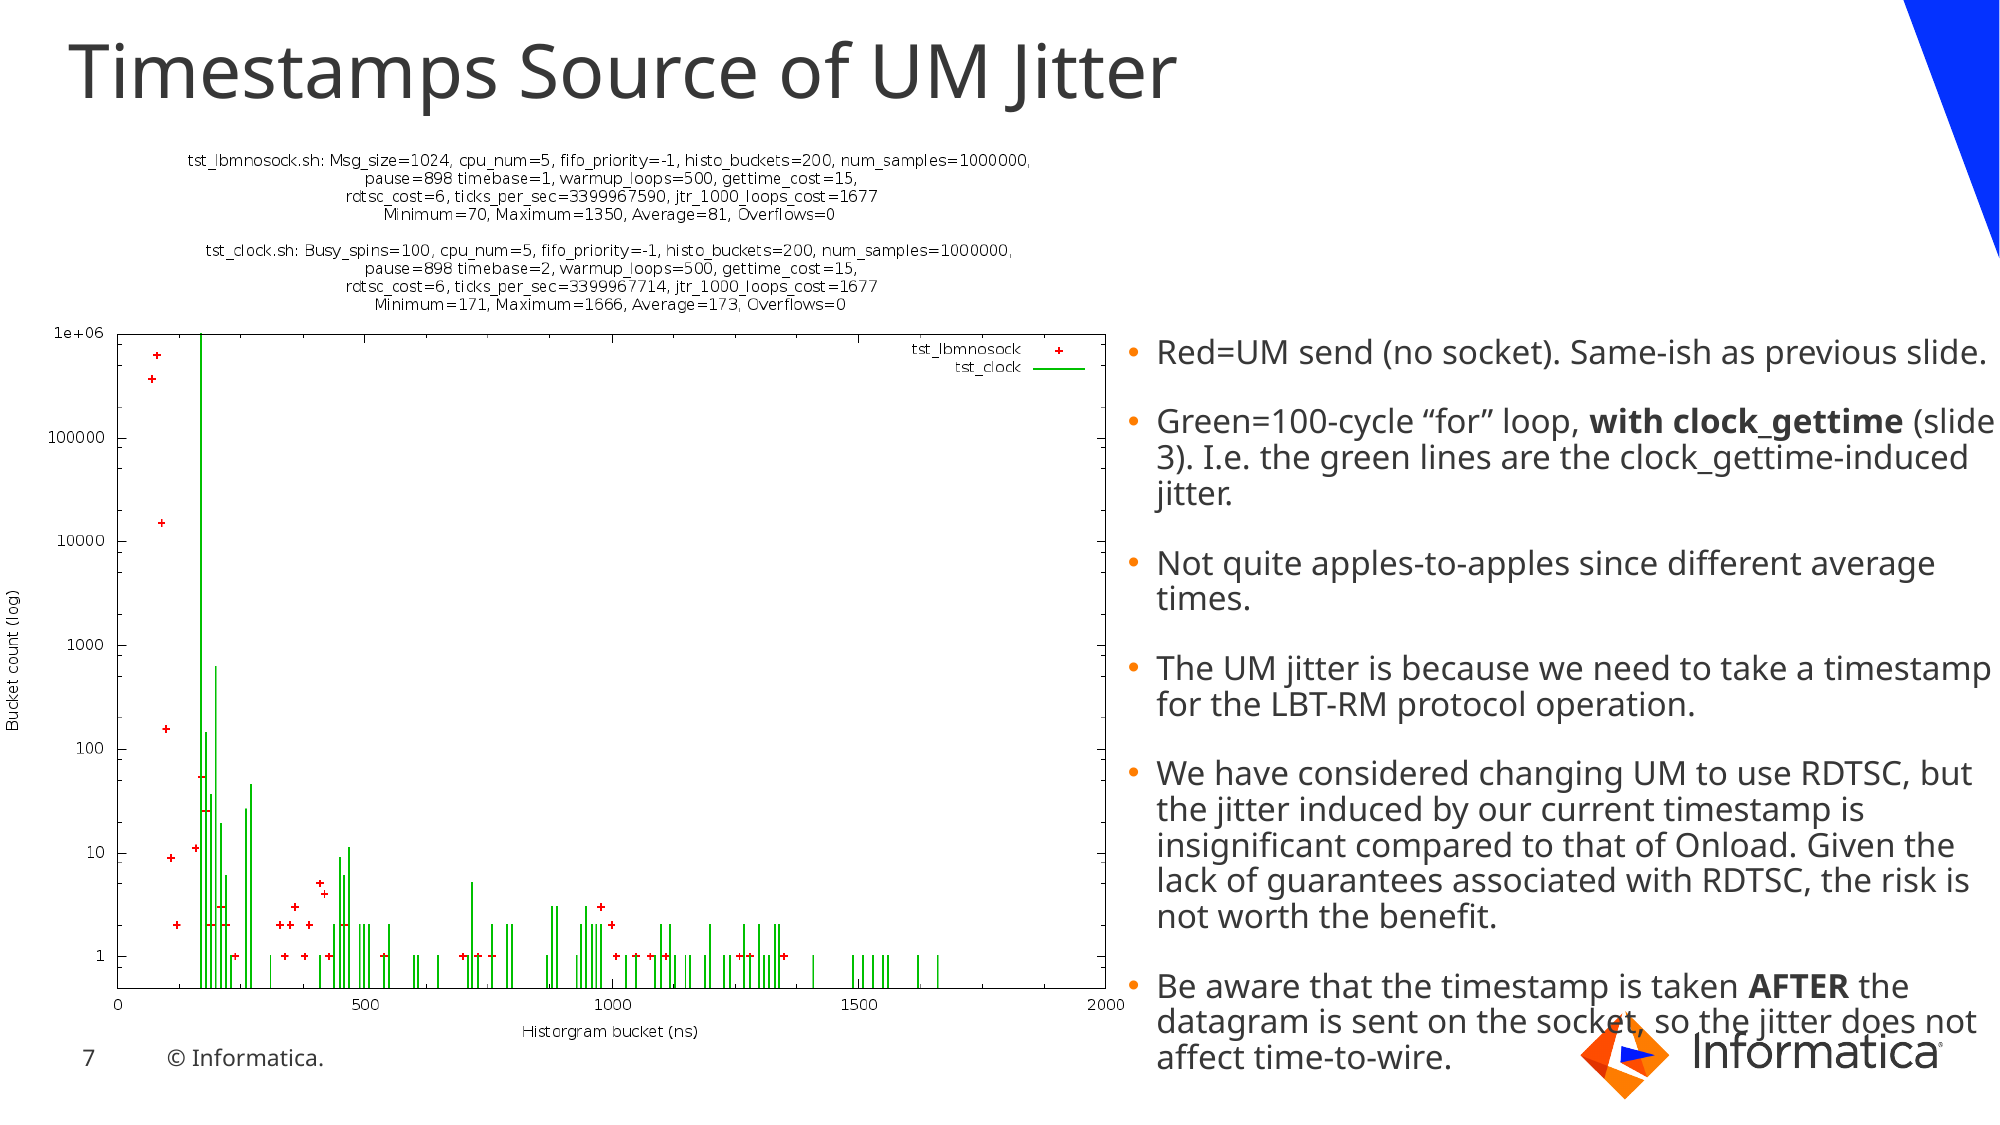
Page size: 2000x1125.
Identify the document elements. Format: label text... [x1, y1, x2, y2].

title Timestamps Source of UM Jitter [68, 34, 1906, 136]
list Red=UM send (no socket). Same-ish as previous slide. Green=100-cycle “for” loop, with clock_gettime (slide 3). I.e. the green lines are the clock_gettime-induced jitter. Not quite apples-to-apples since different average times. The UM jitter is because we need to take a timestamp for the LBT-RM protocol operation. We have considered changing UM to use RDTSC, but the jitter induced by our current timestamp is insignificant compared to that of Onload. Given the lack of guarantees associated with RDTSC, the risk is not worth the benefit. Be aware that the timestamp is taken AFTER the datagram is sent on the socket, so the jitter does not affect time-to-wire. [1137, 336, 2000, 1013]
picture [1558, 1013, 1965, 1125]
picture [0, 135, 1137, 1045]
